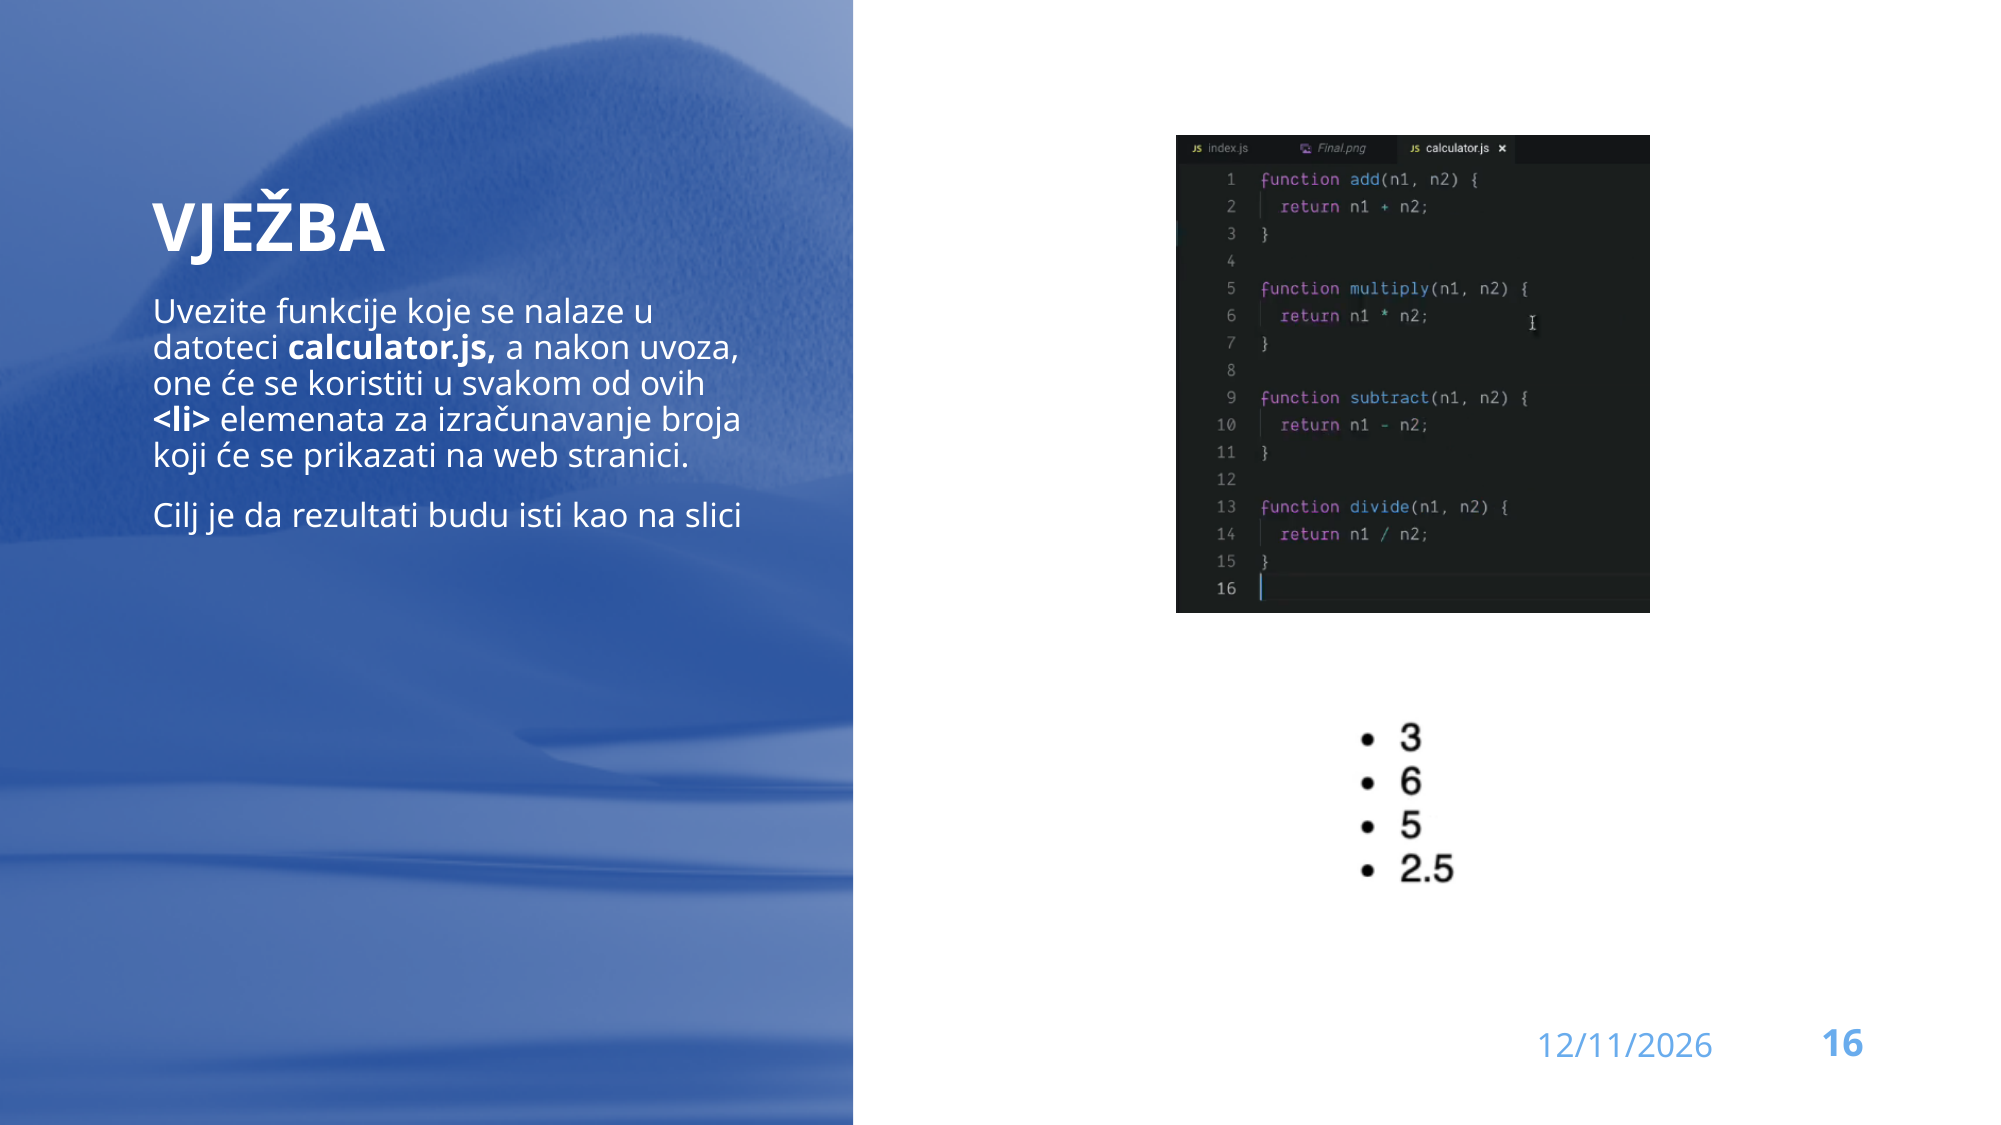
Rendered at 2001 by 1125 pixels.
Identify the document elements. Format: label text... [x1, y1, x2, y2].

title VJEžba [137, 161, 783, 273]
list Uvezite funkcije koje se nalaze u datoteci calculator.js, a nakon uvoza, one će se koristiti u svakom od ovih <li> elemenata za izračunavanje broja koji će se prikazati na web stranici. Cilj je da rezultati budu isti kao na slici [137, 287, 783, 1061]
picture [1323, 695, 1540, 910]
picture [0, 0, 854, 1125]
picture [1176, 135, 1650, 613]
